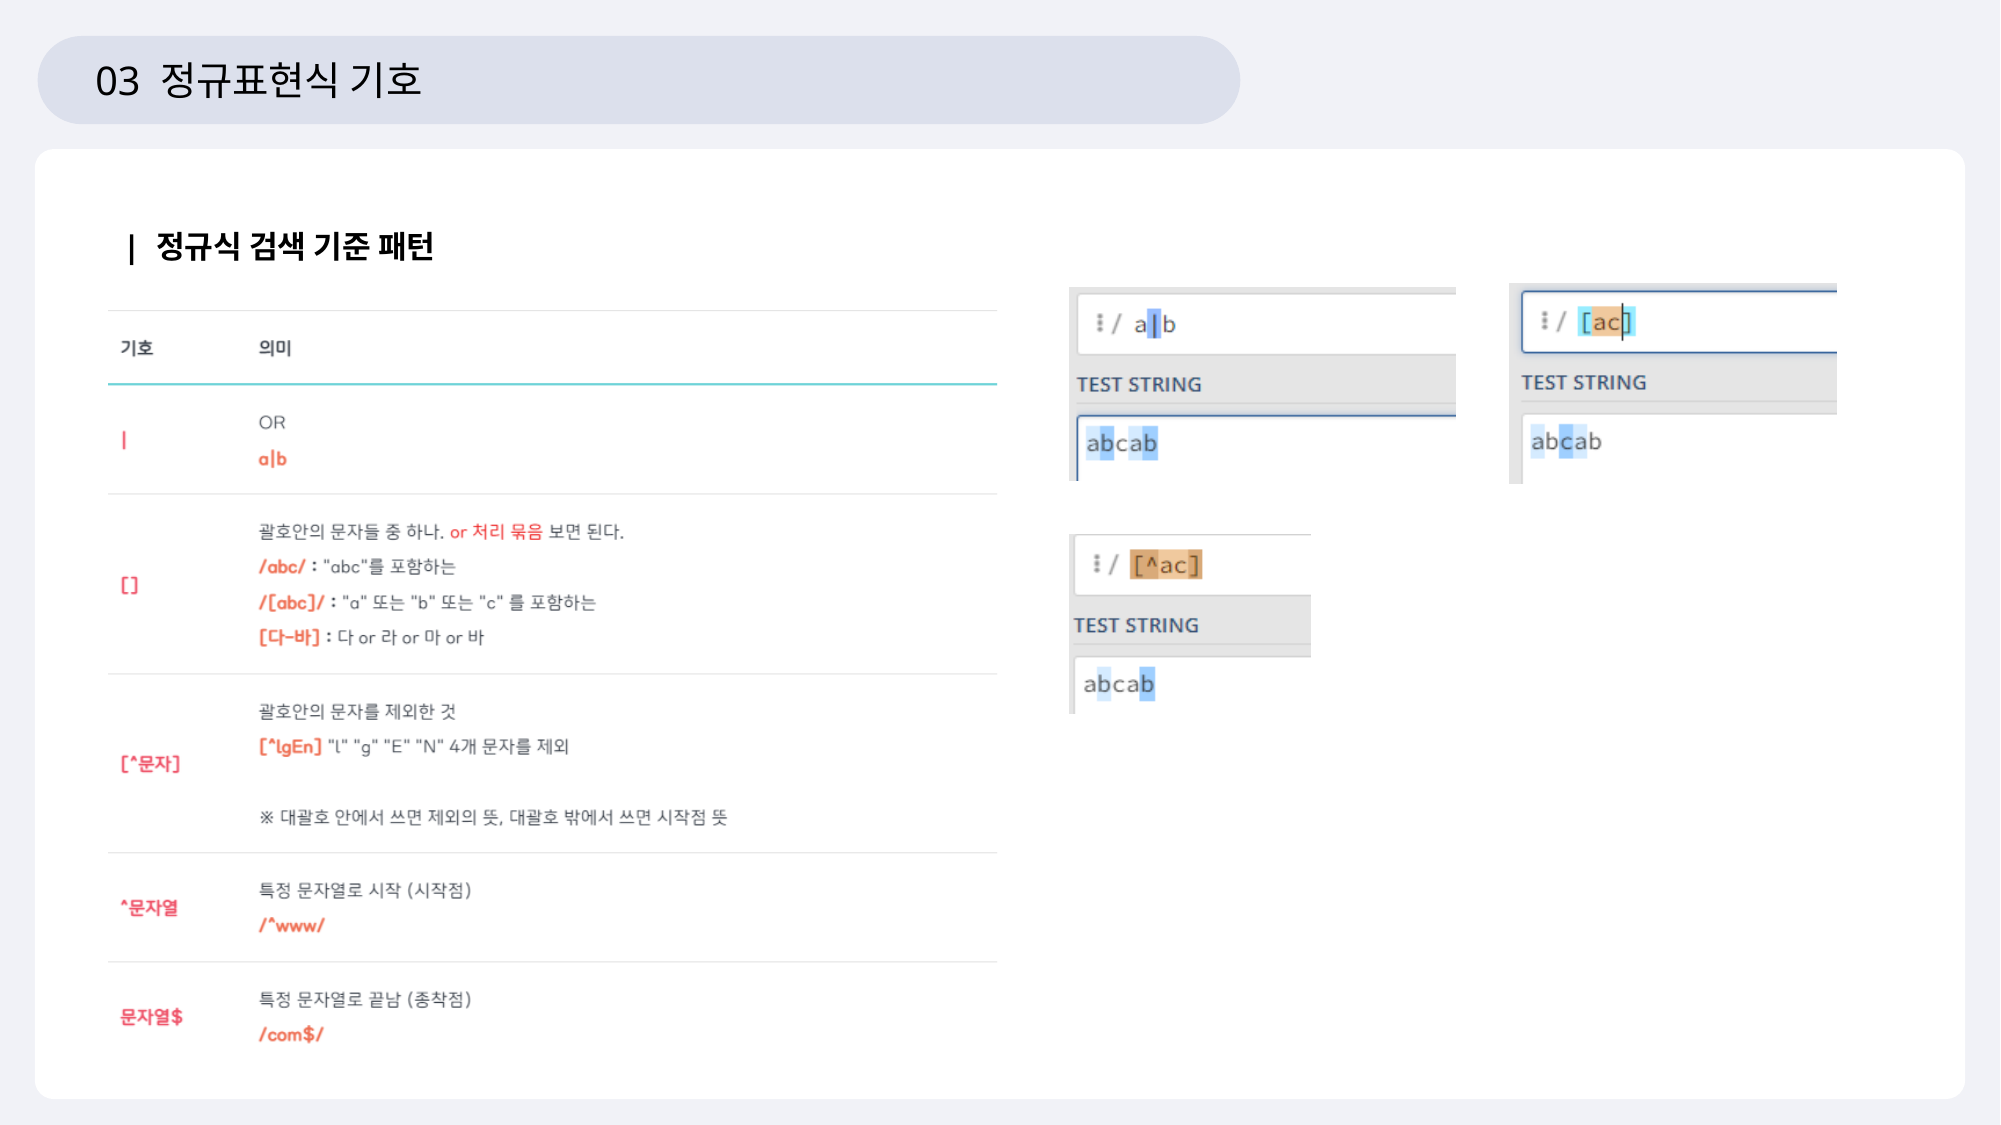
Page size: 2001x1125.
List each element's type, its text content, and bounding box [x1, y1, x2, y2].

text_box 03 정규표현식 기호 [37, 35, 1241, 125]
picture [1069, 533, 1311, 715]
text_box [34, 149, 1966, 1100]
picture [107, 310, 1004, 1067]
text_box | 정규식 검색 기준 패턴 [108, 212, 618, 280]
picture [1509, 283, 1837, 485]
picture [1069, 286, 1457, 482]
